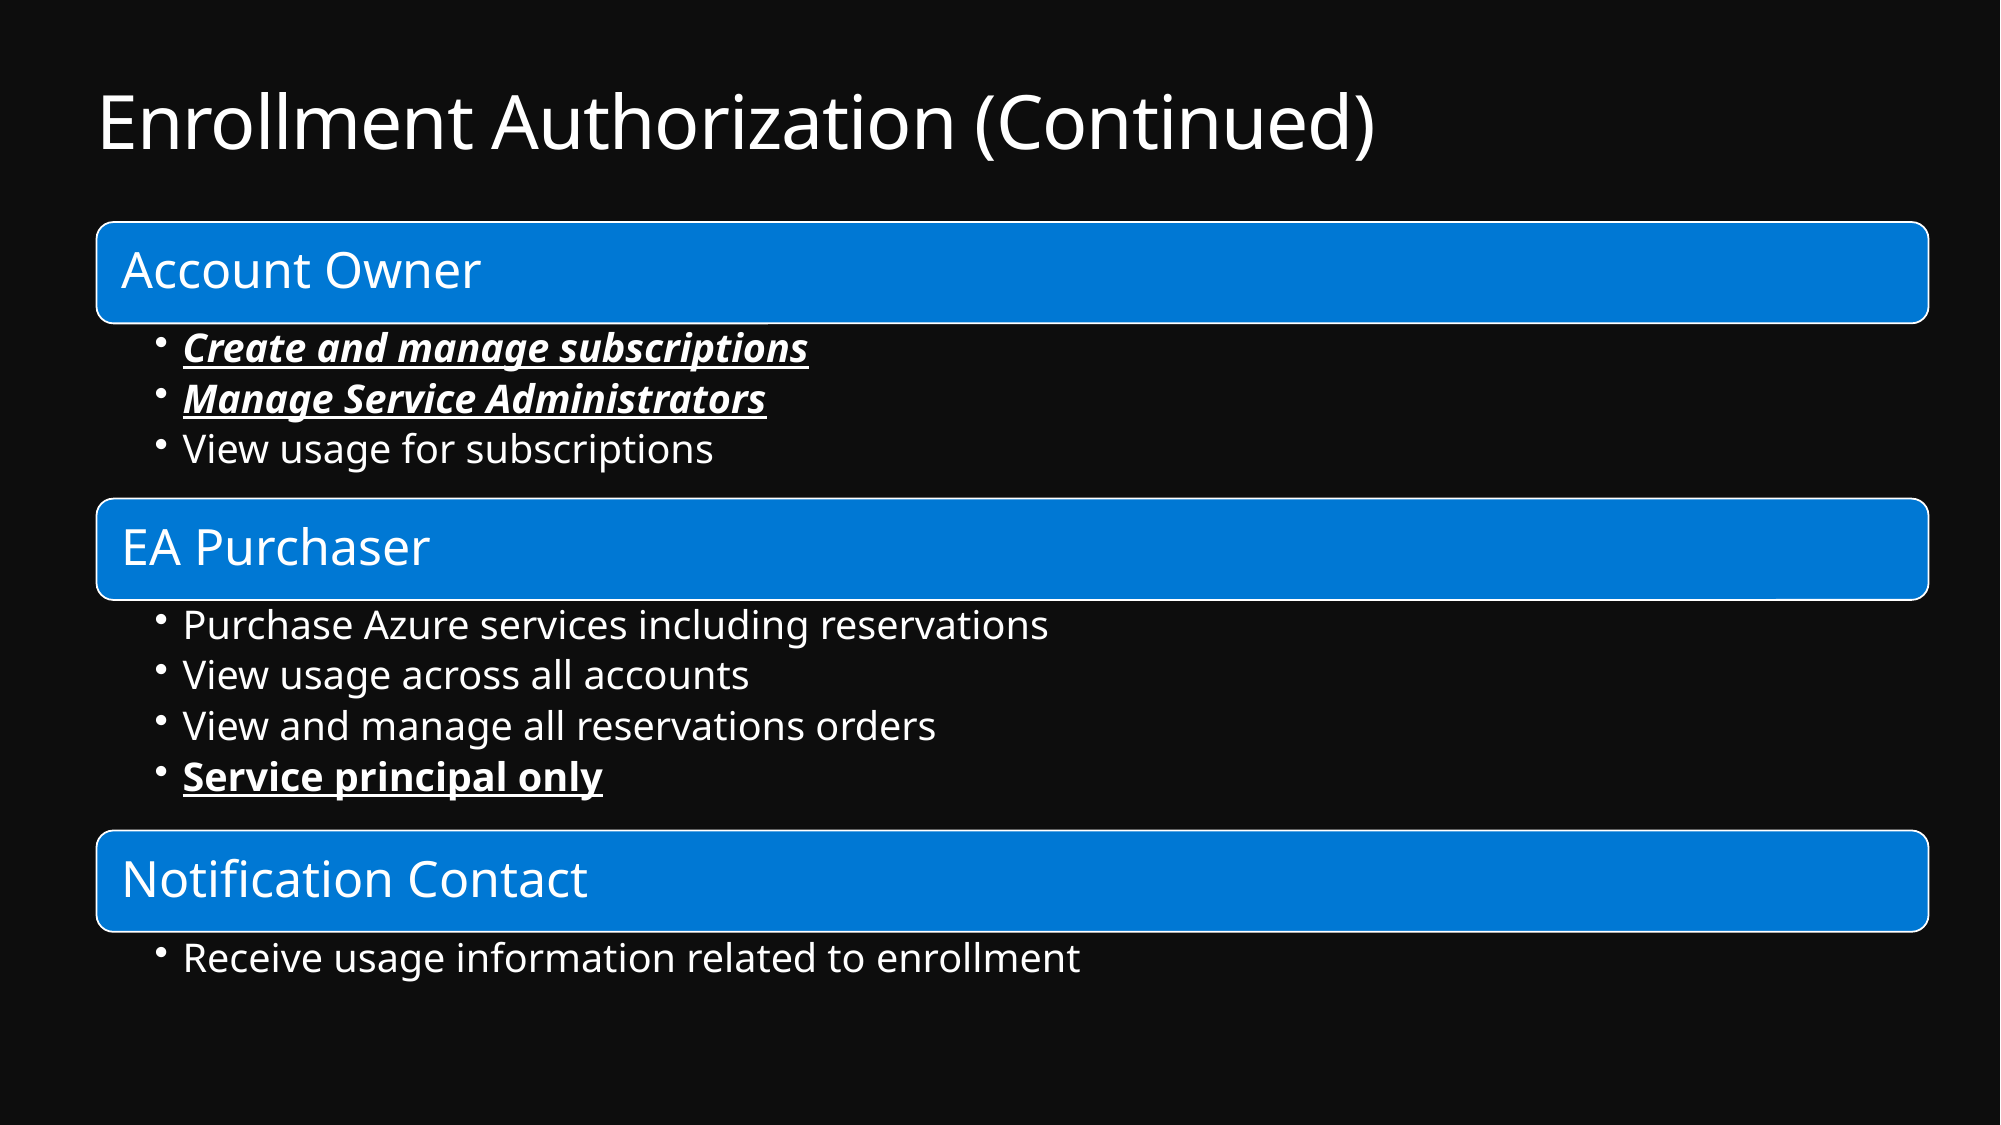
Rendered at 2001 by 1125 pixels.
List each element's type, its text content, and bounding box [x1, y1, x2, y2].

title Enrollment Authorization (Continued) [96, 75, 1904, 166]
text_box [96, 208, 1929, 1013]
